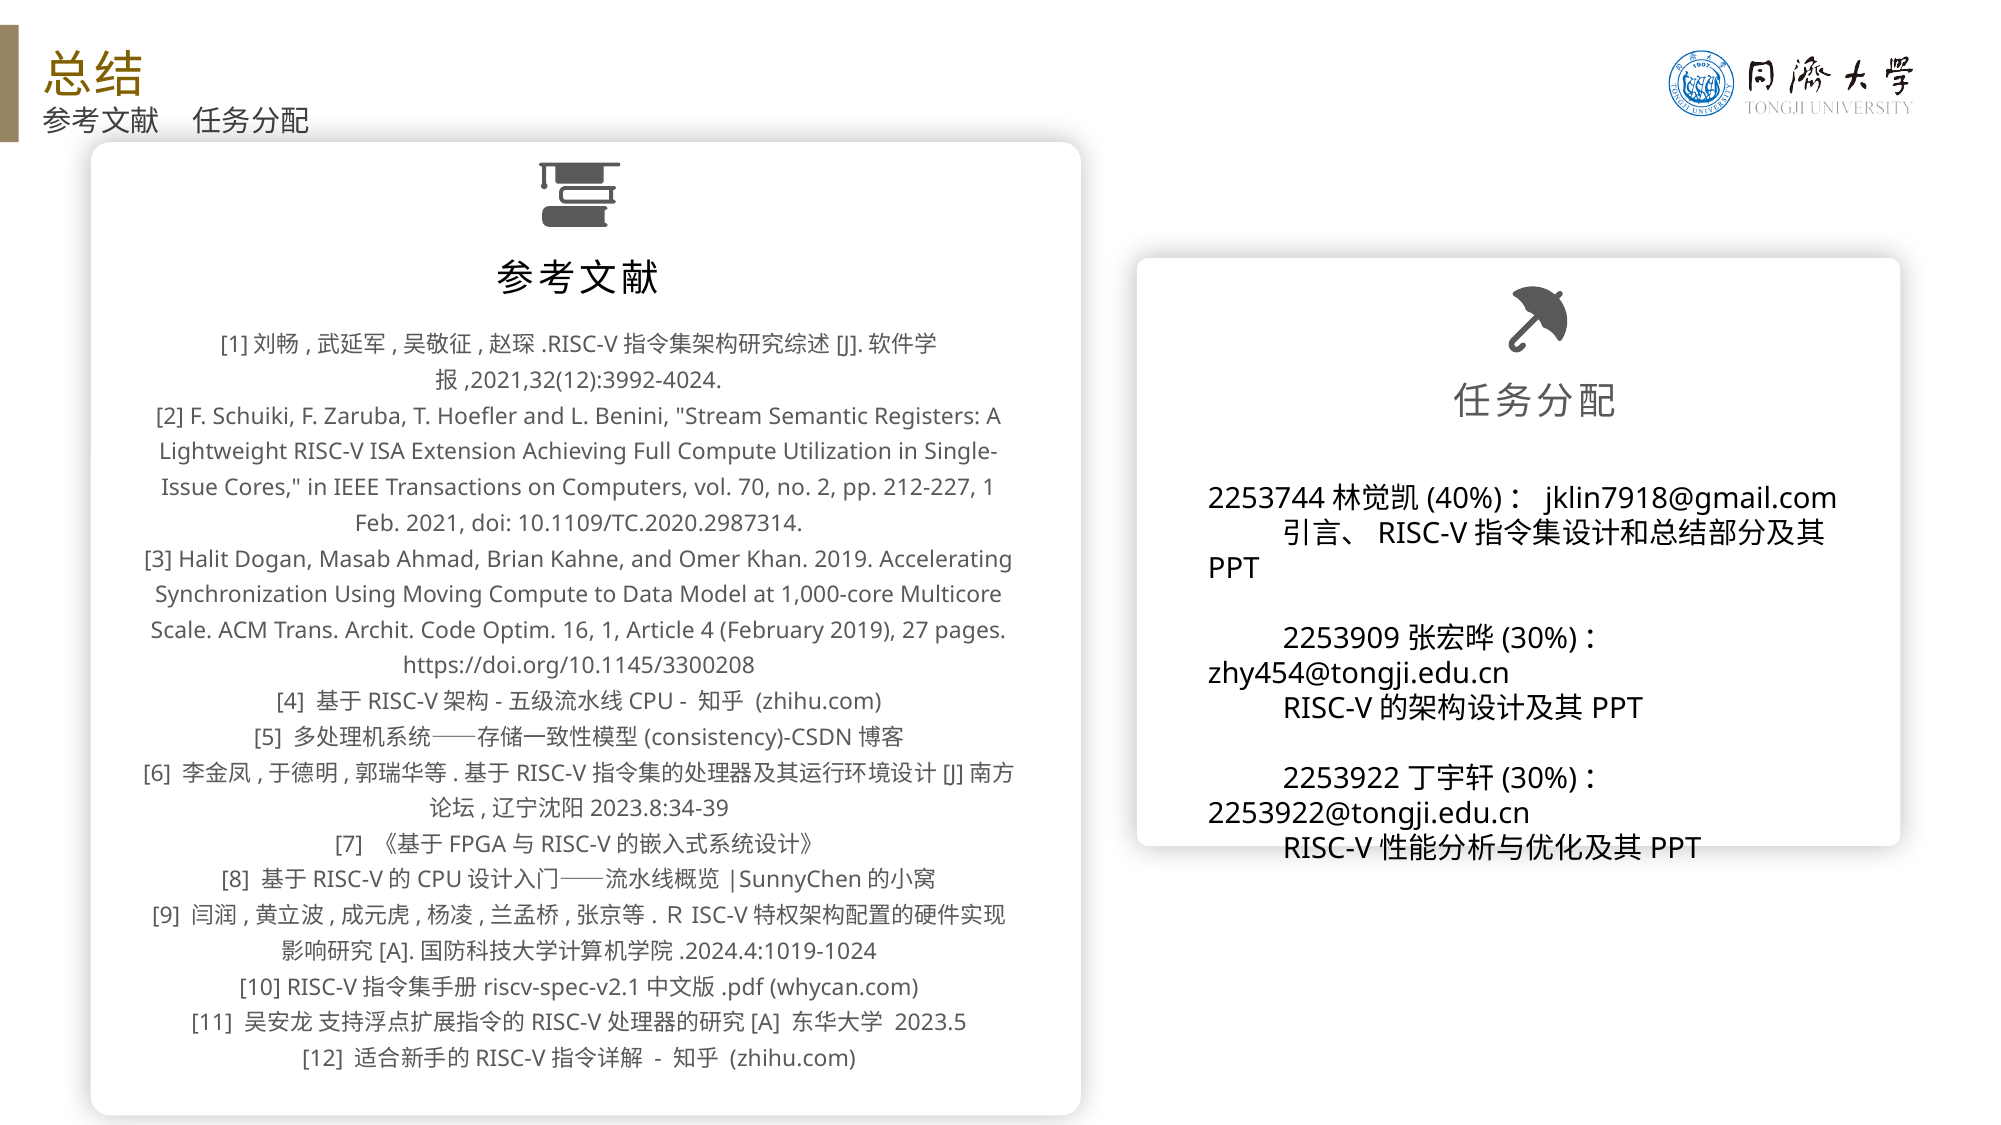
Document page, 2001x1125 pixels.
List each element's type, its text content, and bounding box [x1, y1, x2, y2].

text_box [542, 206, 608, 227]
text_box 2253744林觉凯(40%)：jklin7918@gmail.com 引言、RISC-V指令集设计和总结部分及其PPT 2253909张宏晔(30%)：zhy454@tongji.edu.cn RISC-V的架构设计及其PPT 2253922丁宇轩(30%)：2253922@tongji.edu.cn RISC-V性能分析与优化及其PPT [1193, 472, 1877, 803]
text_box [89, 141, 1082, 1117]
text_box 参考文献 任务分配 [27, 94, 689, 180]
text_box [0, 24, 20, 143]
text_box 总结 [27, 23, 649, 94]
text_box 2253744林觉凯(40%)：引言、RISC-V指令集设计和总结部分及其PPT 2253909张宏晔(30%)：RISC-V的架构设计及其PPT 2253922丁宇轩(30%)：RISC-V性能分析与优化及其PPT [1135, 256, 1902, 848]
text_box [538, 162, 621, 190]
text_box [1]刘畅,武延军,吴敬征,赵琛.RISC-V指令集架构研究综述[J].软件学报,2021,32(12):3992-4024. [2] F. Schuiki, F. Zaruba, T. Hoefler and L. Benini, "Stream Semantic Registers: A Lightweight RISC-V ISA Extension Achieving Full Compute Utilization in Single-Issue Cores," in IEEE Transactions on Computers, vol. 70, no. 2, pp. 212-227, 1 Feb. 2021, doi: 10.1109/TC.2020.2987314. [3] Halit Dogan, Masab Ahmad, Brian Kahne, and Omer Khan. 2019. Accelerating Synchronization Using Moving Compute to Data Model at 1,000-core Multicore Scale. ACM Trans. Archit. Code Optim. 16, 1, Article 4 (February 2019), 27 pages. https://doi.org/10.1145/3300208 [4] 基于RISC-V架构-五级流水线CPU - 知乎 (zhihu.com) [5] 多处理机系统——存储一致性模型(consistency)-CSDN博客 [6] 李金凤,于德明,郭瑞华等.基于RISC-V指令集的处理器及其运行环境设计[J]南方论坛,辽宁沈阳2023.8:34-39 [7] 《基于FPGA与RISC-V的嵌入式系统设计》 [8] 基于RISC-V的CPU设计入门——流水线概览|SunnyChen的小窝 [9] 闫润,黄立波,成元虎,杨凌,兰孟桥,张京等.ＲISC-V特权架构配置的硬件实现影响研究[A].国防科技大学计算机学院.2024.4:1019-1024 [10] RISC-V指令集手册riscv-spec-v2.1中文版.pdf (whycan.com) [11] 吴安龙 支持浮点扩展指令的RISC-V处理器的研究[A] 东华大学 2023.5 [12] 适合新手的RISC-V指令详解 - 知乎 (zhihu.com) [127, 314, 1032, 484]
text_box [1508, 286, 1568, 353]
text_box [559, 186, 617, 204]
text_box 任务分配 [1257, 360, 1812, 448]
picture [1652, 12, 1930, 154]
text_box 参考文献 [398, 237, 758, 304]
